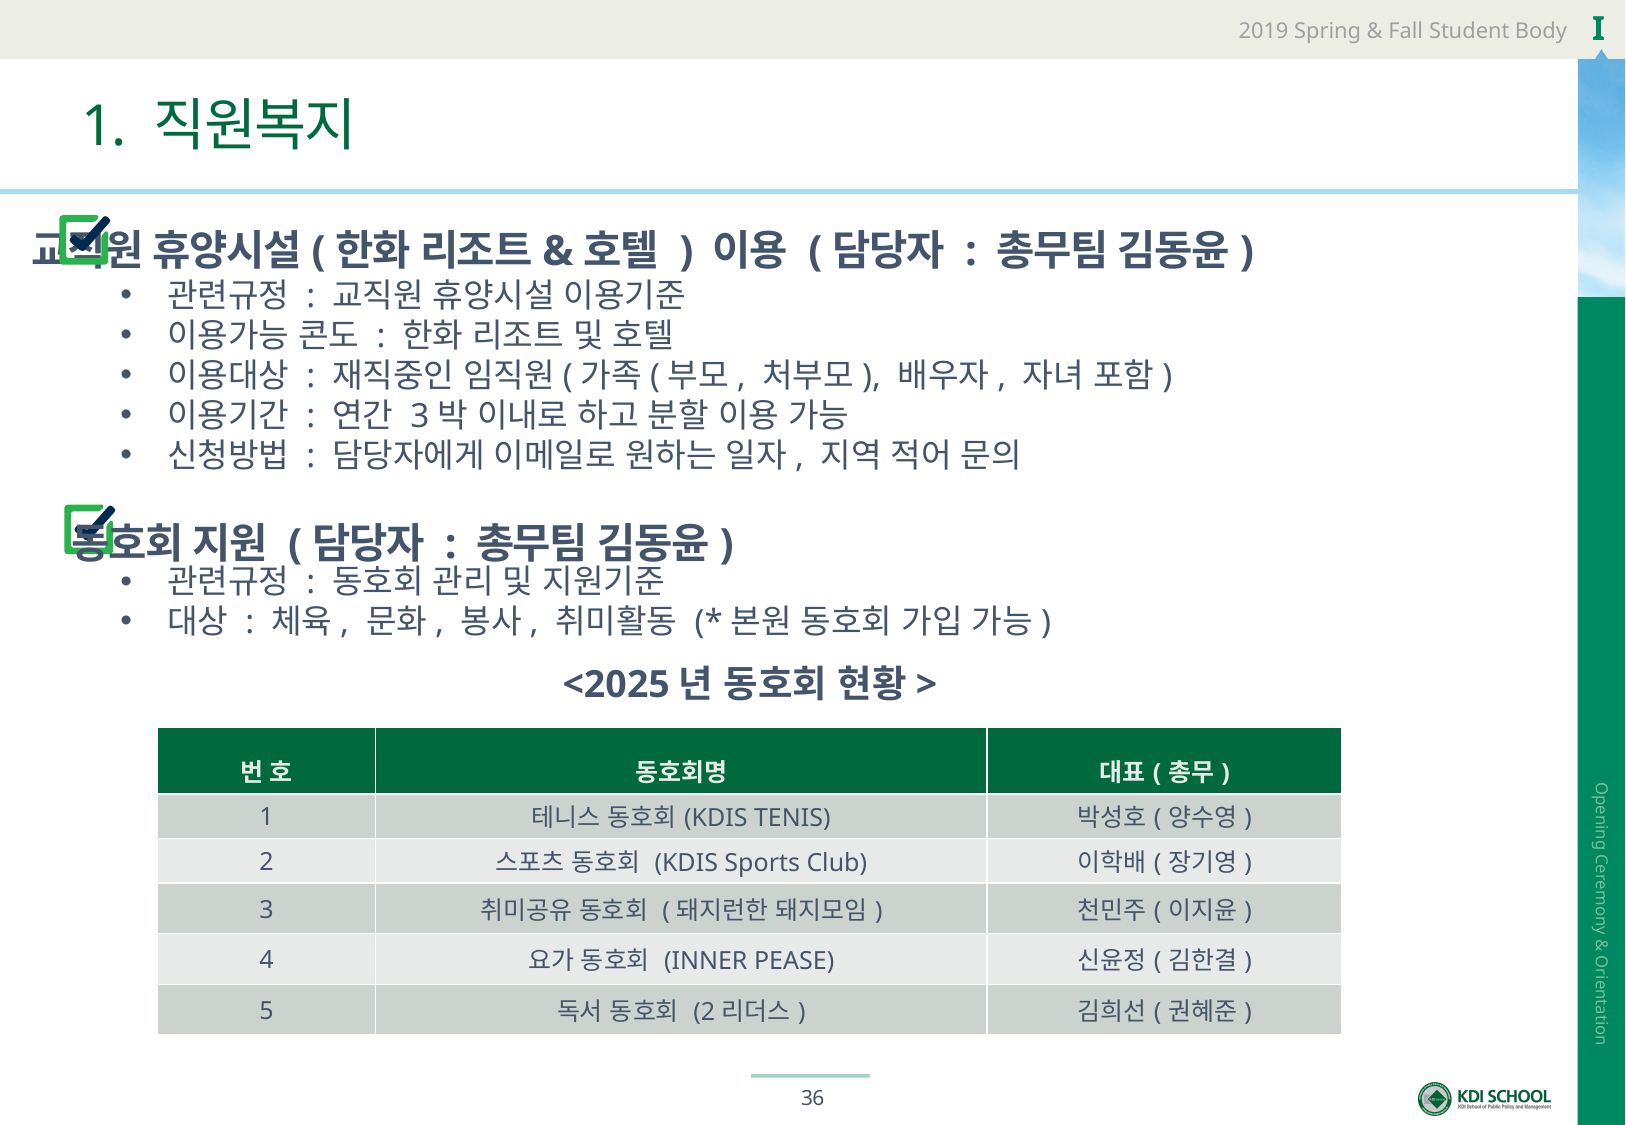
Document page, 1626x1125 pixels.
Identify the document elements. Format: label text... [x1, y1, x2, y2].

table_cell 이학배(장기영) [988, 839, 1341, 882]
table_cell 4 [158, 934, 375, 984]
table_cell 요가 동호회 (INNER PEASE) [376, 934, 986, 984]
text_box 관련규정 : 교직원 휴양시설 이용기준 이용가능 콘도 : 한화 리조트 및 호텔 이용대상 : 재직중인 임직원(가족(부모, 처부모), 배우자, 자녀 포함) 이용기간 : 연간 3박 이내로 하고 분할 이용 가능 신청방법 : 담당자에게 이메일로 원하는 일자, 지역 적어 문의 [120, 274, 1510, 430]
table_cell 3 [158, 884, 375, 933]
table_cell 스포츠 동호회 (KDIS Sports Club) [376, 839, 986, 882]
table_header 대표(총무) [988, 728, 1341, 793]
table_cell 테니스 동호회(KDIS TENIS) [376, 795, 986, 838]
table_cell 김희선(권혜준) [988, 985, 1341, 1034]
picture [1418, 1082, 1551, 1116]
picture [1577, 49, 1625, 297]
title 1. 직원복지 [66, 82, 1568, 172]
table_cell 박성호(양수영) [988, 795, 1341, 838]
table_header 동호회명 [376, 728, 986, 793]
text_box 동호회 지원 (담당자 : 총무팀 김동윤) [71, 501, 747, 567]
table_cell 취미공유 동호회 (돼지런한 돼지모임) [376, 884, 986, 933]
table_cell 신윤정(김한결) [988, 934, 1341, 984]
table_cell 2 [158, 839, 375, 882]
table_cell 천민주(이지윤) [988, 884, 1341, 933]
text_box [64, 504, 116, 555]
table_header 번 호 [158, 728, 375, 793]
table_cell 독서 동호회 (2리더스) [376, 985, 986, 1034]
text_box 교직원 휴양시설(한화 리조트&호텔 ) 이용 (담당자 : 총무팀 김동윤) [31, 208, 1267, 274]
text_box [59, 215, 111, 265]
table_cell 5 [158, 985, 375, 1034]
text_box 관련규정 : 동호회 관리 및 지원기준 대상 : 체육, 문화, 봉사, 취미활동 (*본원 동호회 가입 가능) [120, 560, 1510, 642]
list <2025년 동호회 현황> [74, 659, 1426, 713]
table_cell 1 [158, 795, 375, 838]
